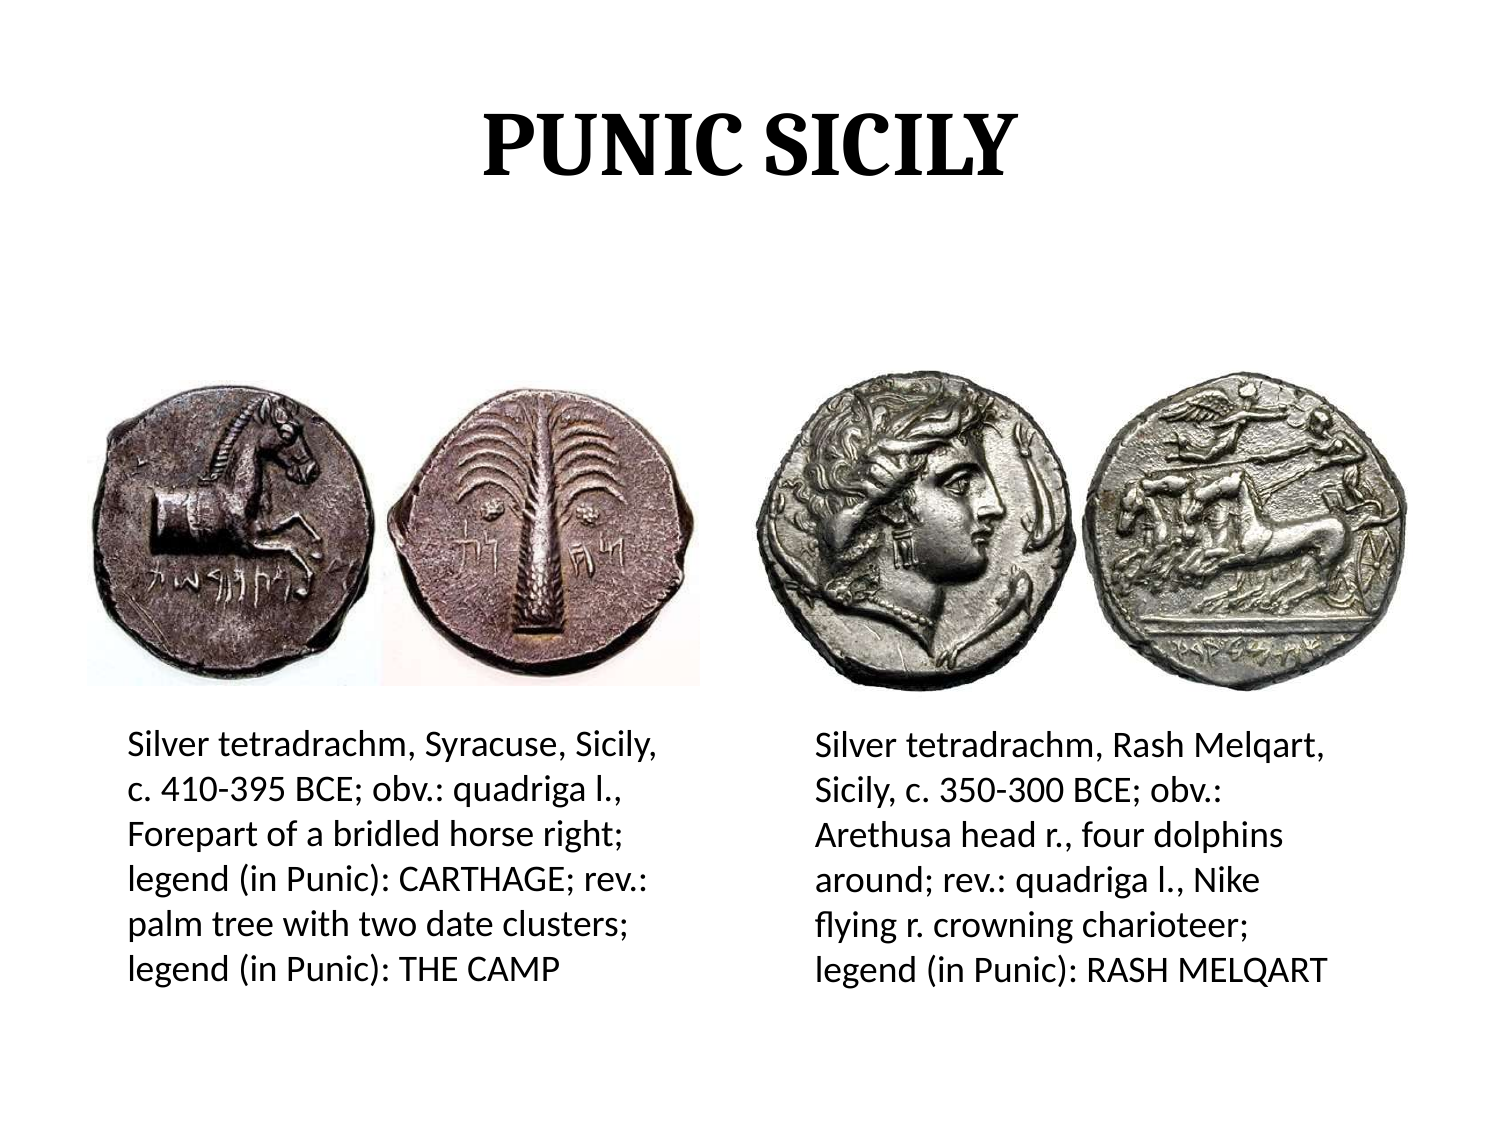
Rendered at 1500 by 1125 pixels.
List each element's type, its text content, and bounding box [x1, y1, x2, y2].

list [87, 380, 701, 686]
text_box Silver tetradrachm, Syracuse, Sicily, c. 410-395 BCE; obv.: quadriga l., Forepart of a bridled horse right; legend (in Punic): CARTHAGE; rev.: palm tree with two date clusters; legend (in Punic): THE CAMP [112, 711, 675, 1050]
title Punic Sicily [75, 45, 1425, 233]
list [742, 362, 1413, 701]
text_box Silver tetradrachm, Rash Melqart, Sicily, c. 350-300 BCE; obv.: Arethusa head r., four dolphins around; rev.: quadriga l., Nike flying r. crowning charioteer; legend (in Punic): RASH MELQART [800, 712, 1363, 1050]
